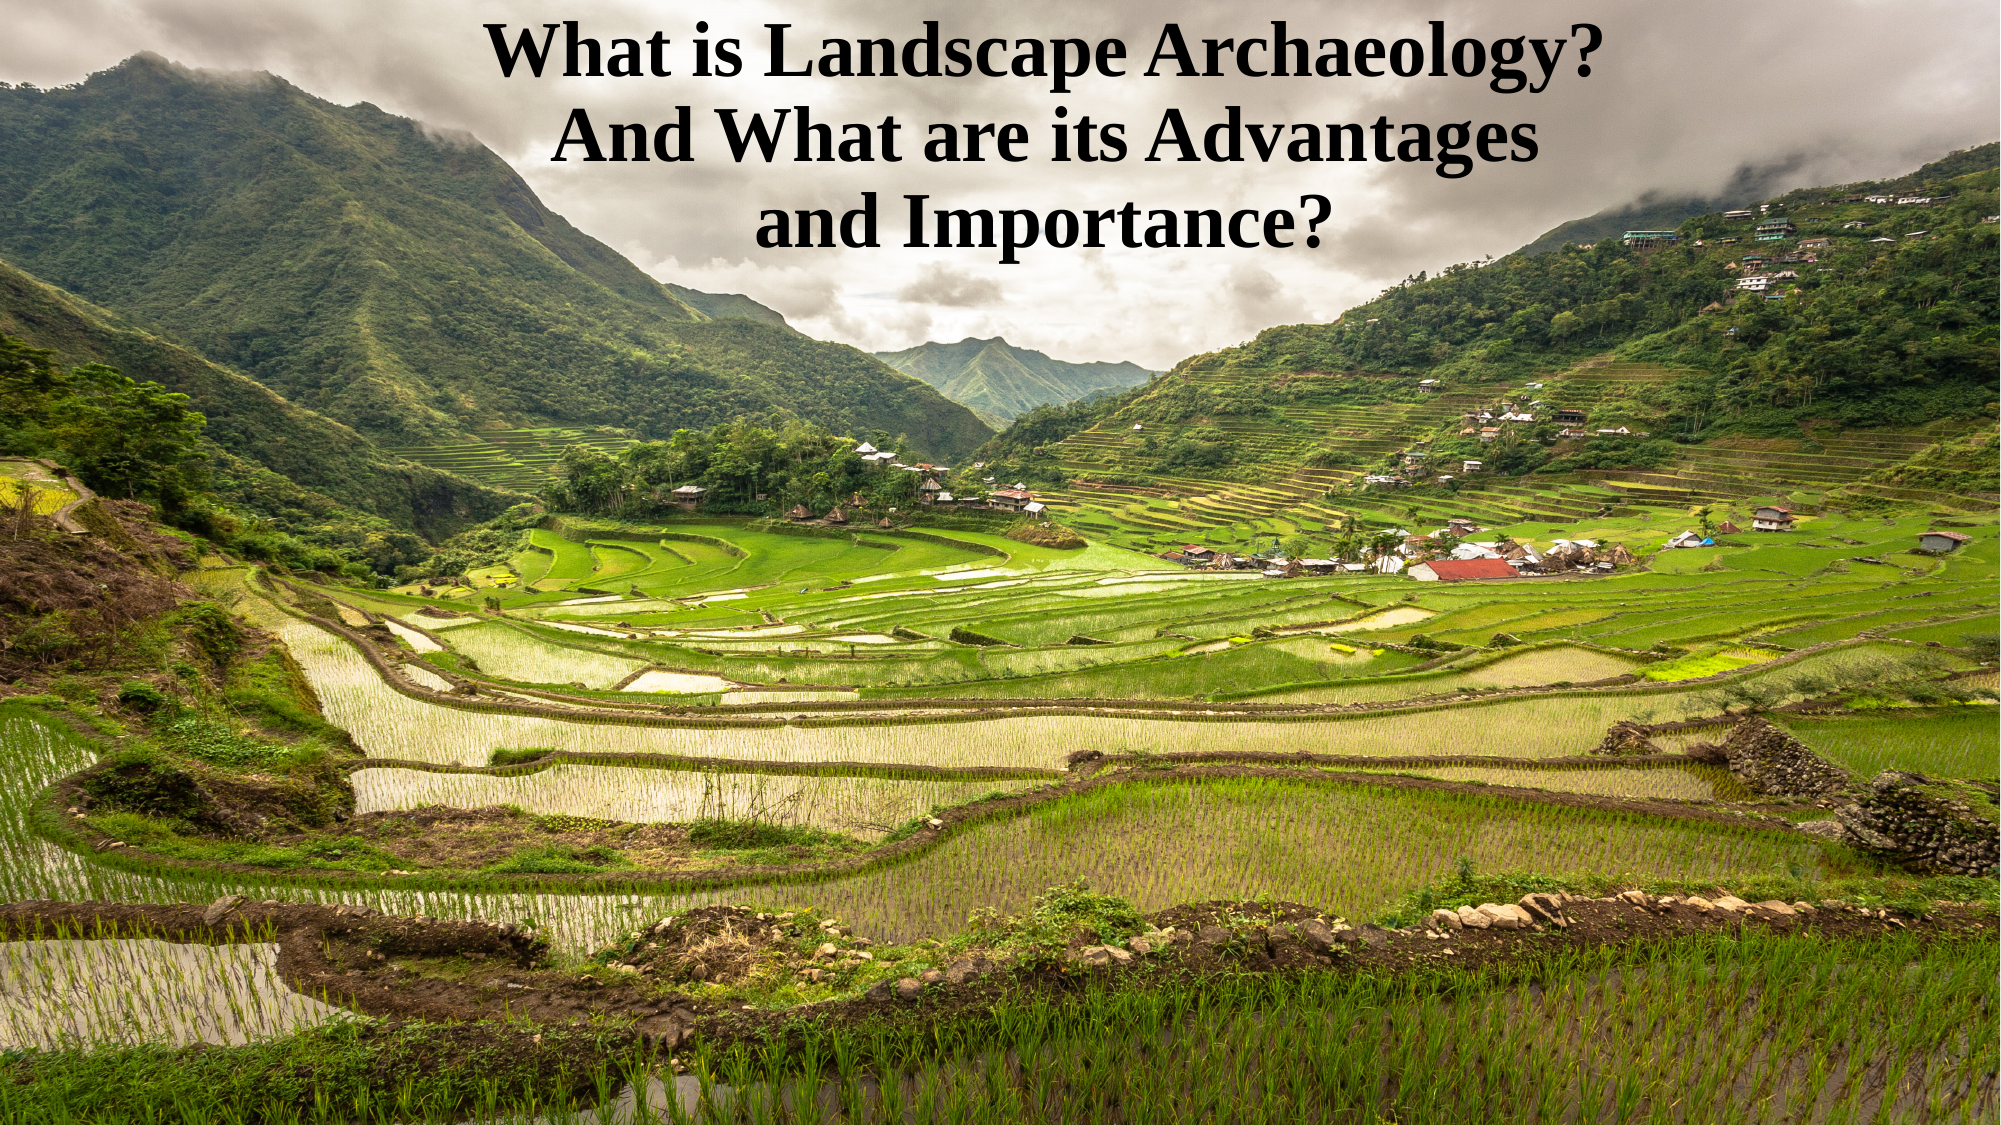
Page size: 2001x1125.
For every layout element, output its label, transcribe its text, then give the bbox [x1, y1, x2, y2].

title What is Landscape Archaeology? And What are its Advantages and Importance? [128, 0, 1982, 272]
picture [0, 0, 2001, 1125]
